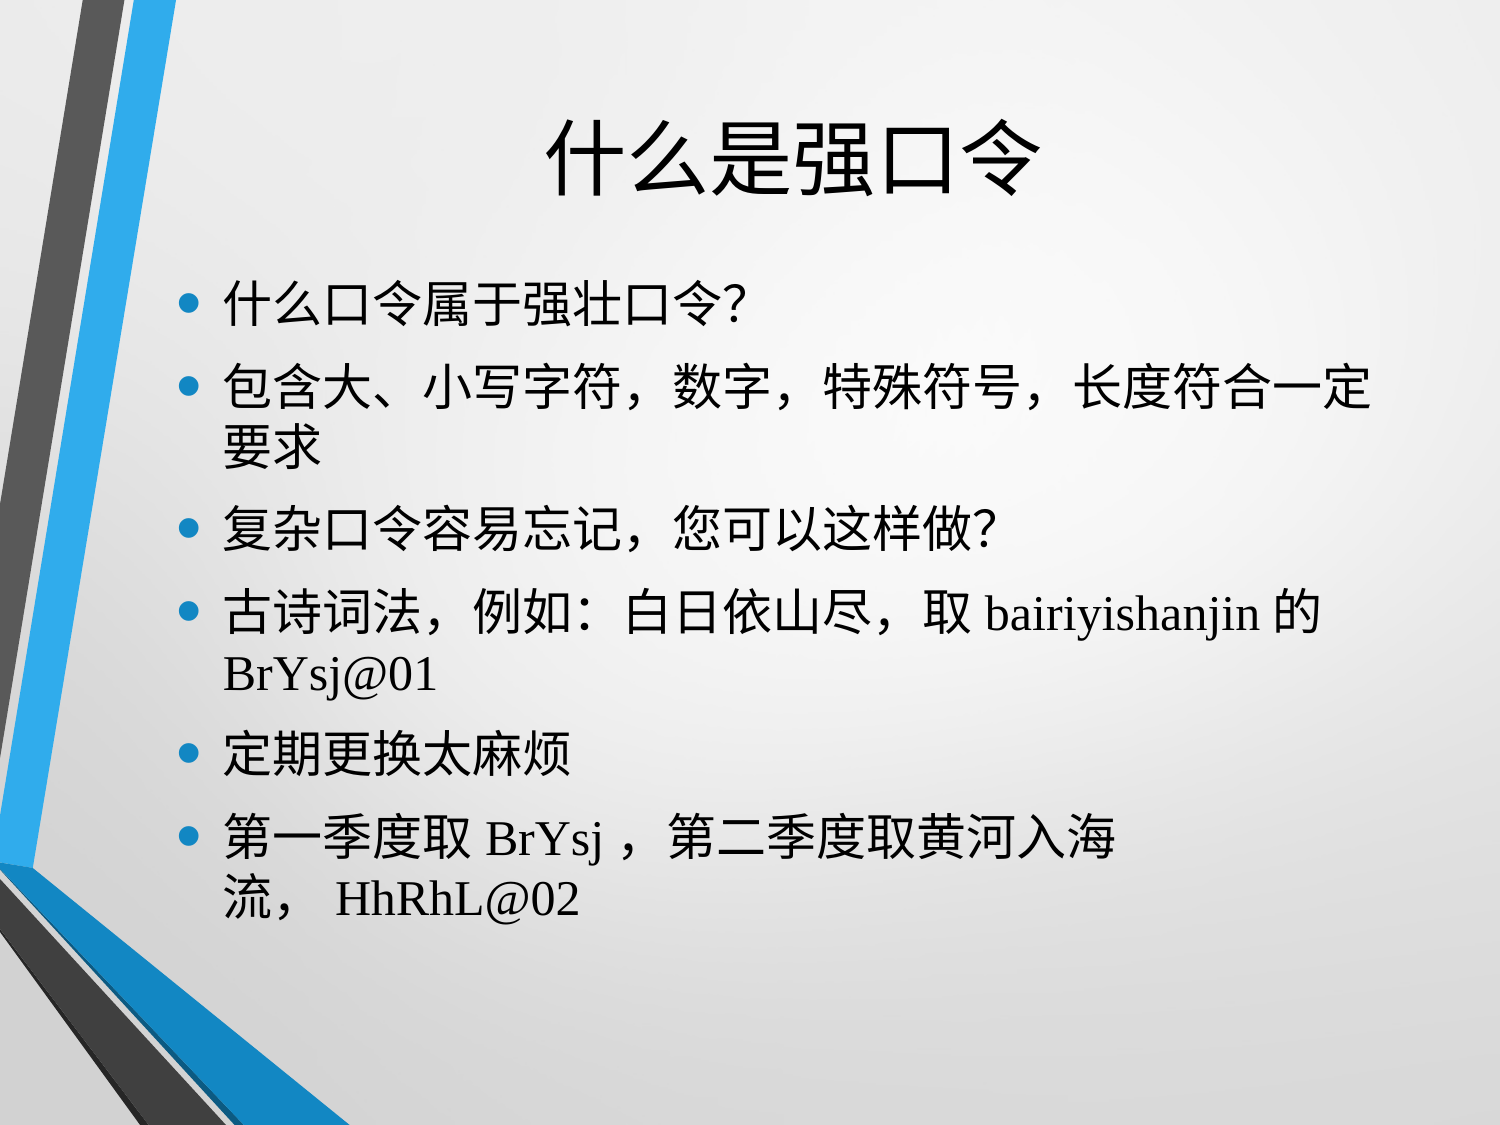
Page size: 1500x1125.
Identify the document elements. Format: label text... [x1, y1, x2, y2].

list 什么口令属于强壮口令？ 包含大、小写字符，数字，特殊符号，长度符合一定要求 复杂口令容易忘记，您可以这样做？ 古诗词法，例如：白日依山尽，取bairiyishanjin的BrYsj@01 定期更换太麻烦 第一季度取BrYsj，第二季度取黄河入海流，HhRhL@02 [161, 265, 1425, 985]
title 什么是强口令 [161, 75, 1425, 238]
